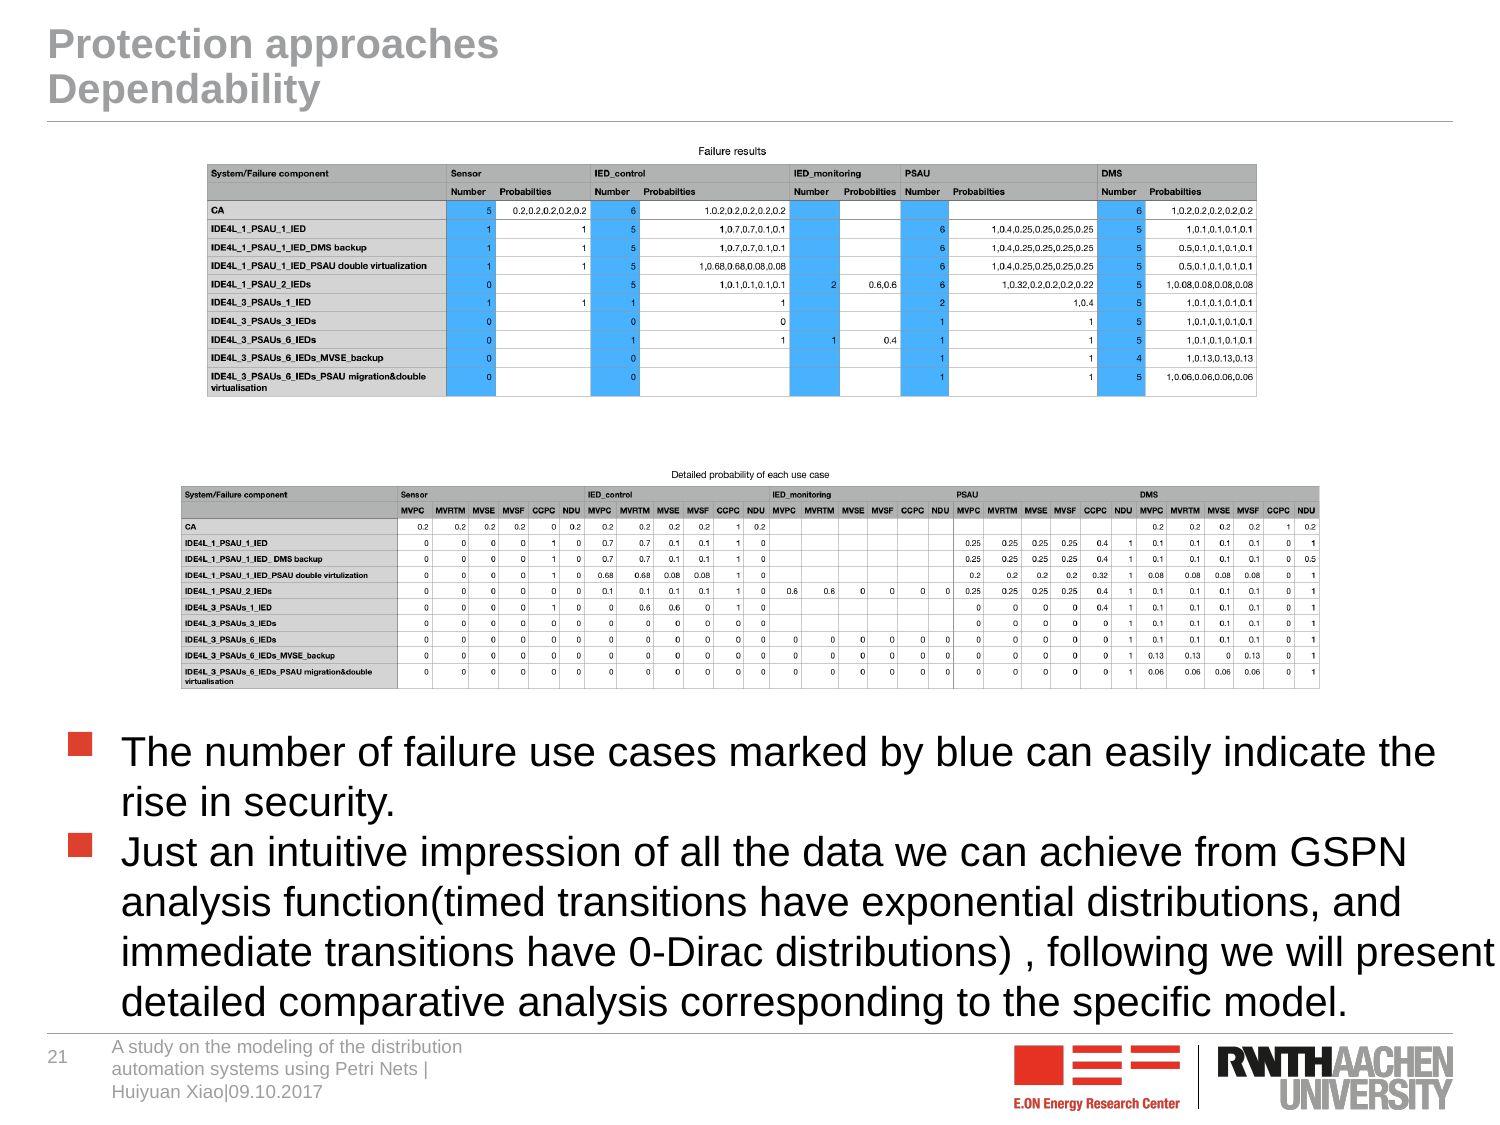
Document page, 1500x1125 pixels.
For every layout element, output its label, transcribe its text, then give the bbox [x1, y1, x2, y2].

list The number of failure use cases marked by blue can easily indicate the rise in security. Just an intuitive impression of all the data we can achieve from GSPN analysis function(timed transitions have exponential distributions, and immediate transitions have 0-Dirac distributions) , following we will present detailed comparative analysis corresponding to the specific model. [64, 725, 1500, 1014]
picture [1218, 1046, 1453, 1111]
picture [204, 138, 1276, 414]
picture [1013, 1045, 1180, 1112]
picture [173, 455, 1344, 706]
title Protection approaches Dependability [47, 23, 1453, 113]
